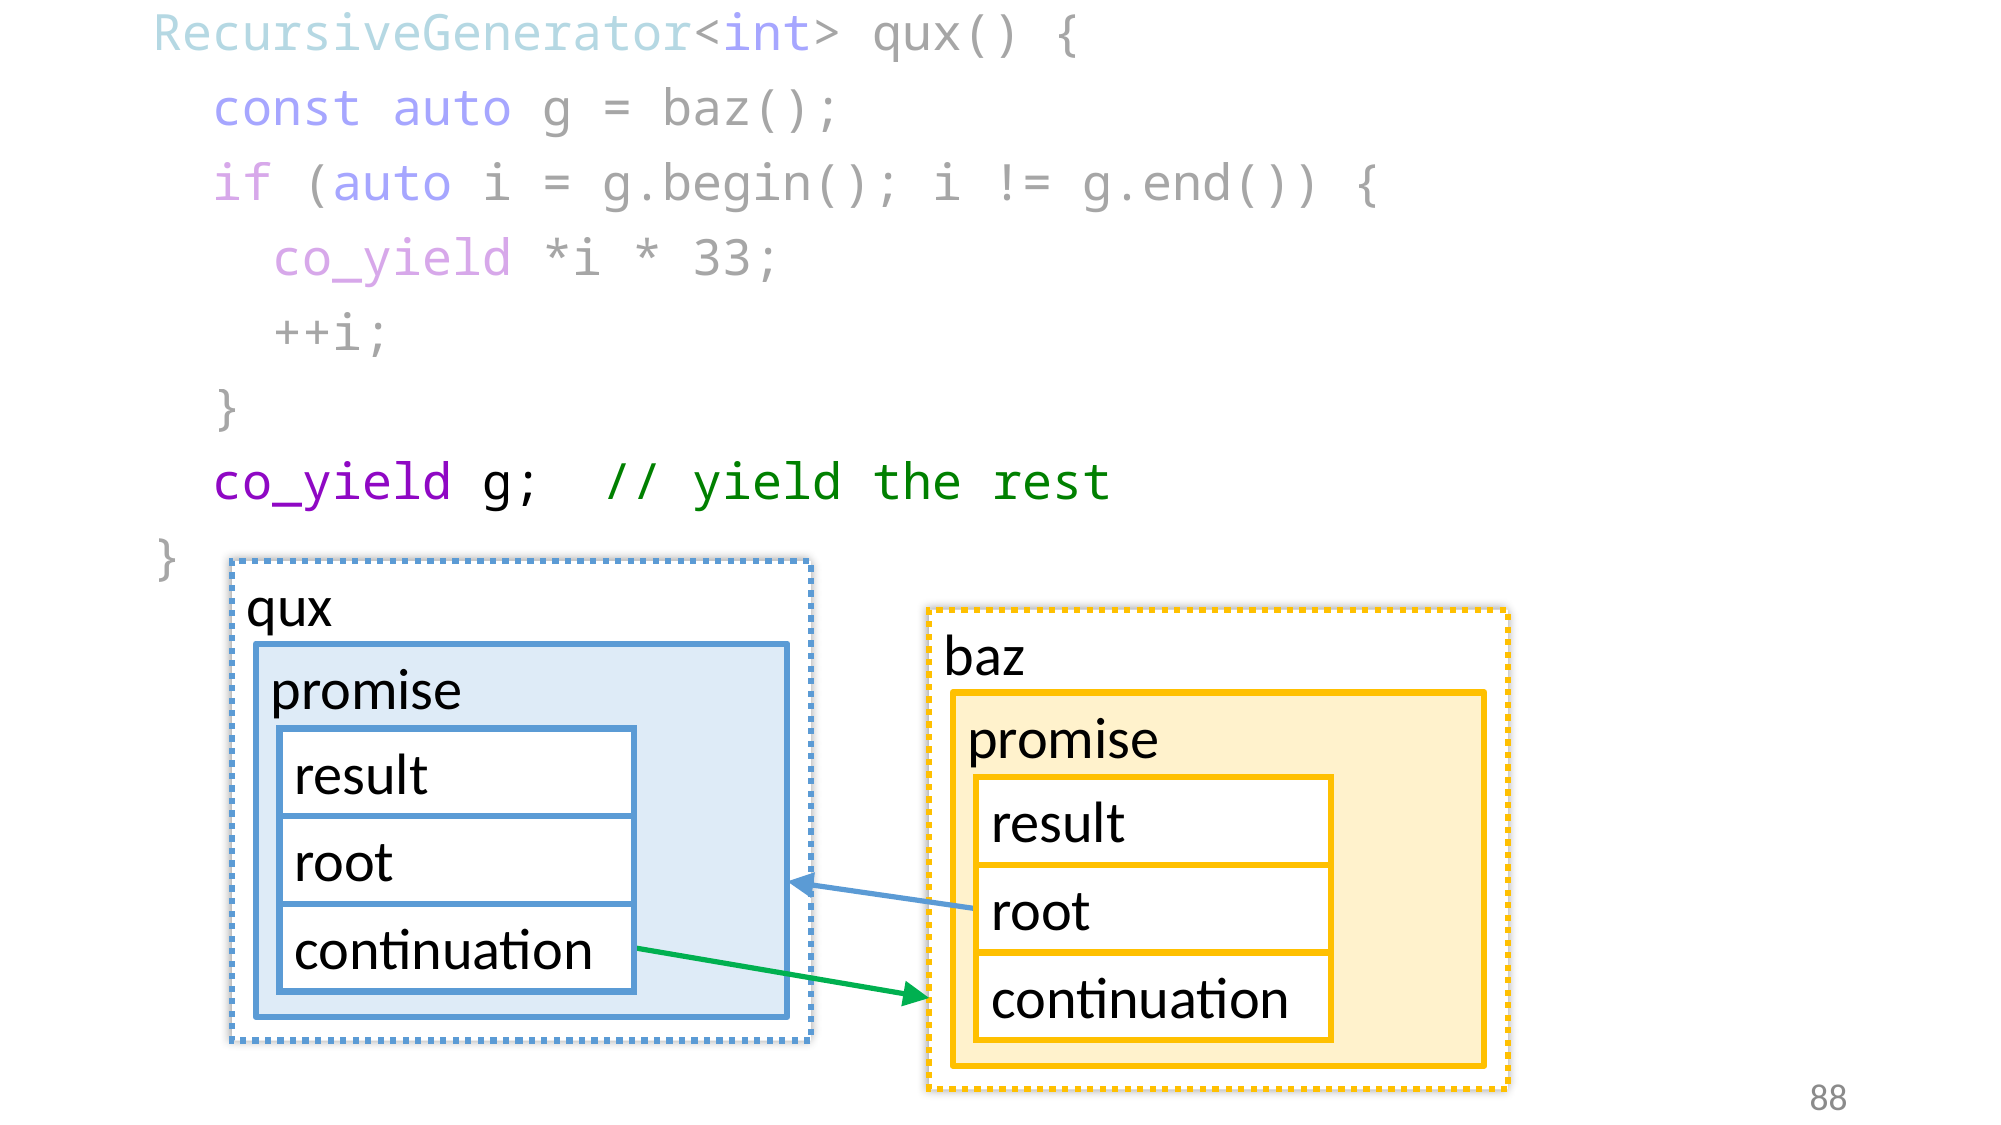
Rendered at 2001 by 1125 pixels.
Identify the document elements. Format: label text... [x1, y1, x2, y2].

text_box promise [255, 643, 788, 1017]
text_box root [278, 815, 635, 903]
text_box root [975, 864, 1332, 954]
text_box result [278, 727, 635, 815]
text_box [787, 881, 977, 909]
text_box continuation [278, 903, 635, 993]
text_box result [975, 776, 1332, 864]
list RecursiveGenerator<int> qux() { const auto g = baz(); if (auto i = g.begin(); i != g.end()) { co_yield *i * 33; ++i; } co_yield g; // yield the rest } [137, 0, 1863, 1066]
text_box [633, 947, 930, 999]
text_box promise [952, 692, 1485, 1066]
slide_number 88 [1412, 1065, 1863, 1125]
text_box continuation [975, 954, 1332, 1041]
text_box baz [928, 609, 1509, 1090]
text_box qux [231, 560, 812, 1042]
